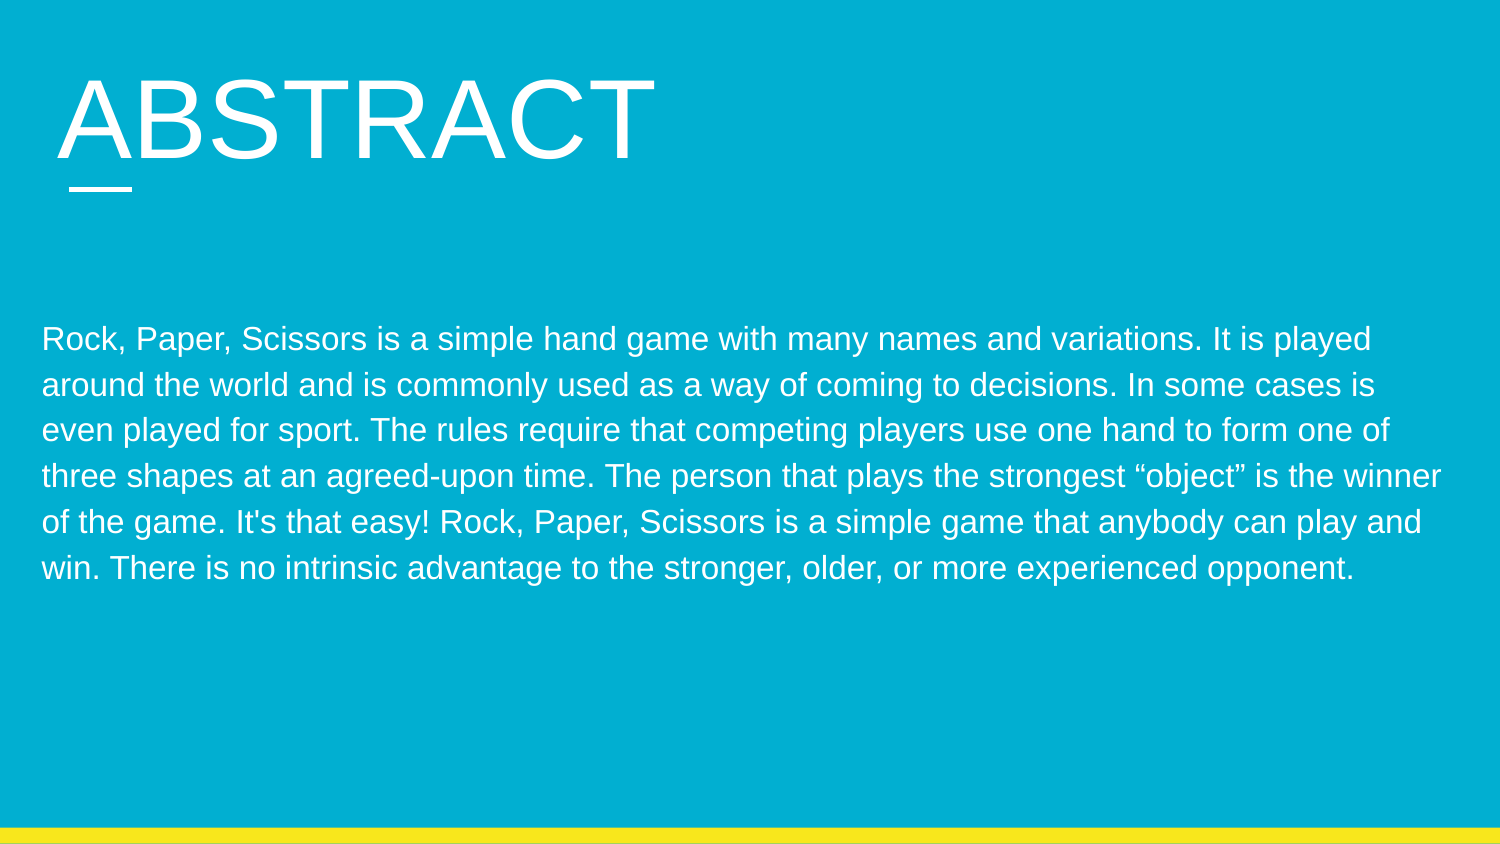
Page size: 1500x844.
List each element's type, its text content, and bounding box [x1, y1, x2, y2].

title Rock, Paper, Scissors is a simple hand game with many names and variations. It is played around the world and is commonly used as a way of coming to decisions. In some cases is even played for sport. The rules require that competing players use one hand to form one of three shapes at an agreed-upon time. The person that plays the strongest “object” is the winner of the game. It's that easy! Rock, Paper, Scissors is a simple game that anybody can play and win. There is no intrinsic advantage to the stronger, older, or more experienced opponent. [26, 295, 1474, 657]
list ABSTRACT [42, 10, 1441, 320]
